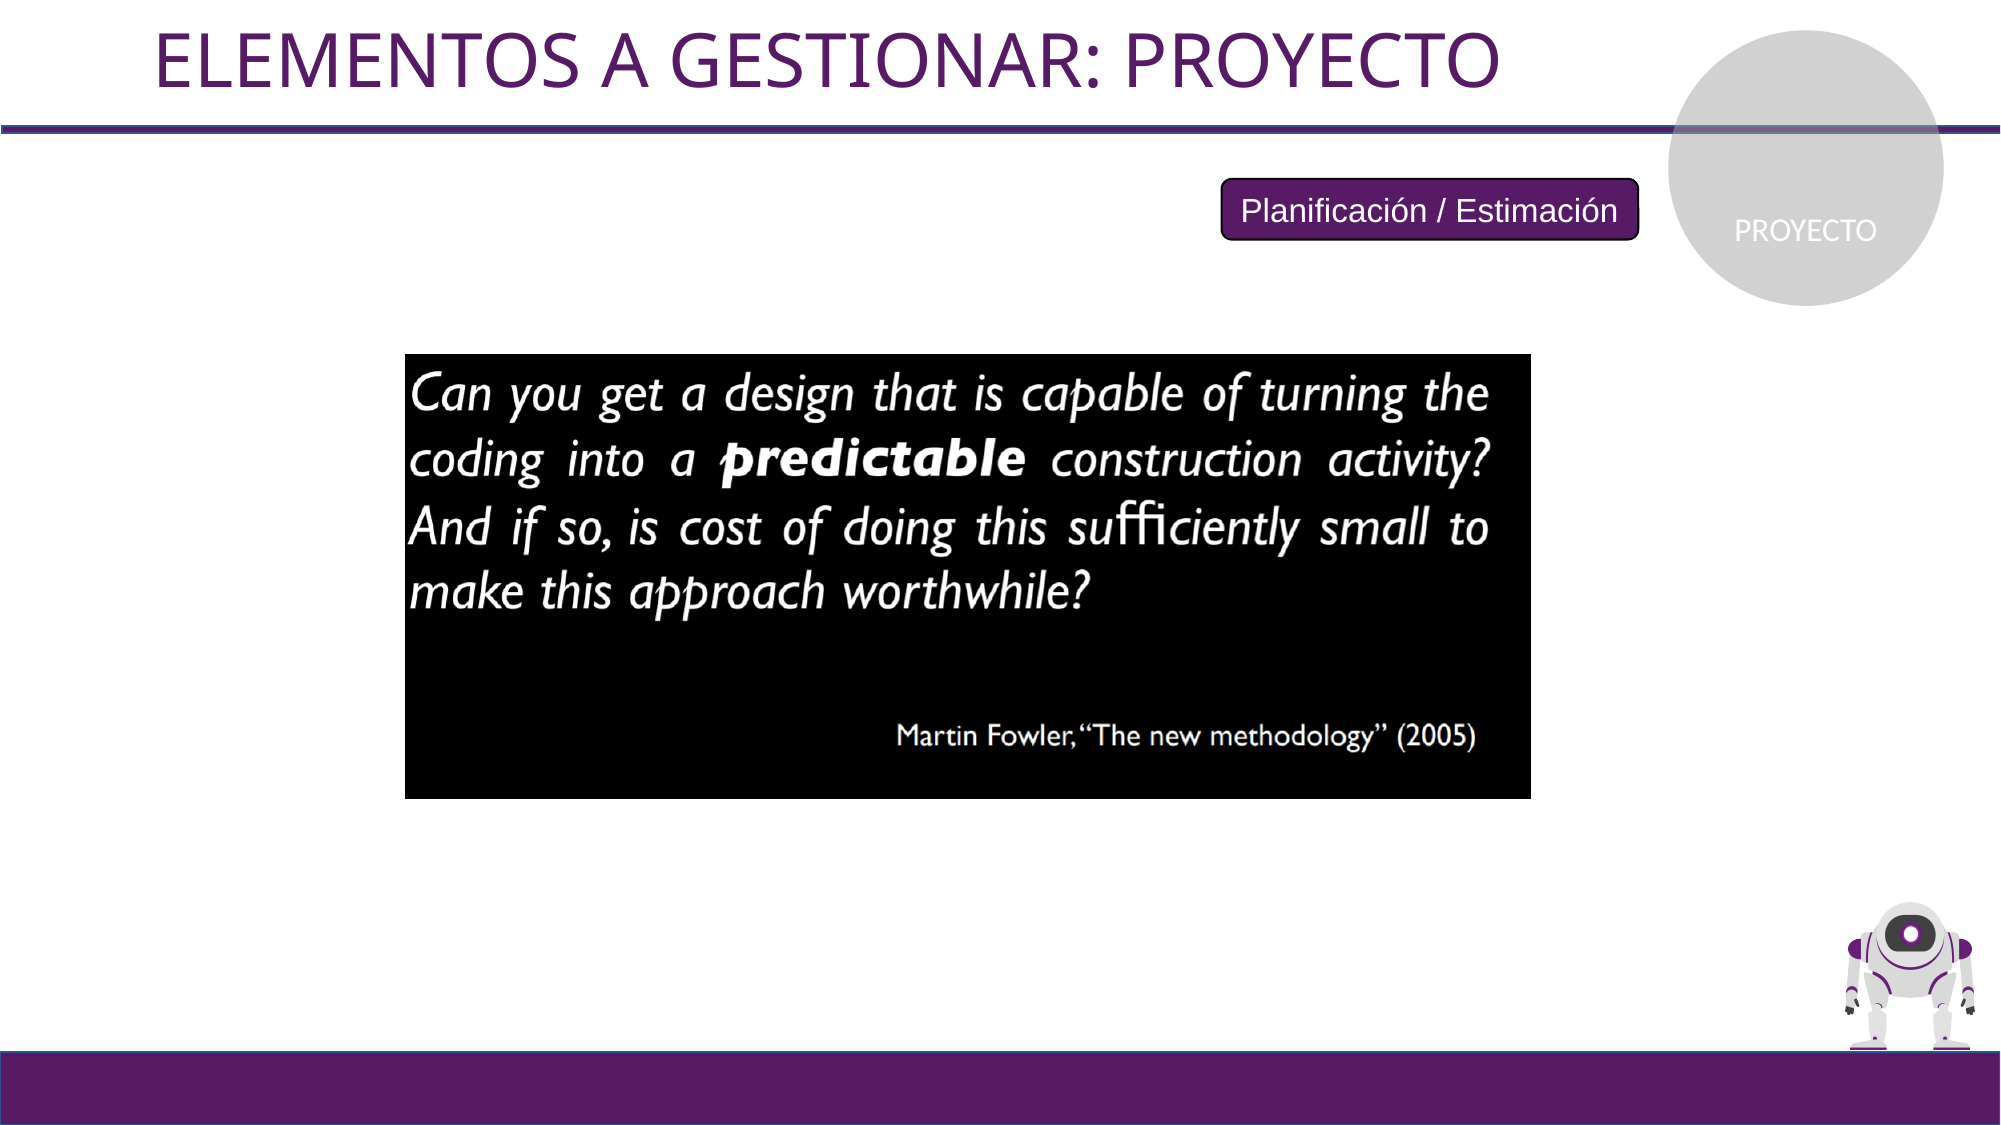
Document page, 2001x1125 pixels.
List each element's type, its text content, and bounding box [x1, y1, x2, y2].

title ELEMENTOS A GESTIONAR: PROYECTO [137, 13, 1863, 113]
picture [405, 354, 1531, 799]
text_box PROYECTO [1668, 30, 1944, 306]
text_box Planificación / Estimación [1220, 177, 1640, 241]
picture [1845, 902, 1975, 1050]
